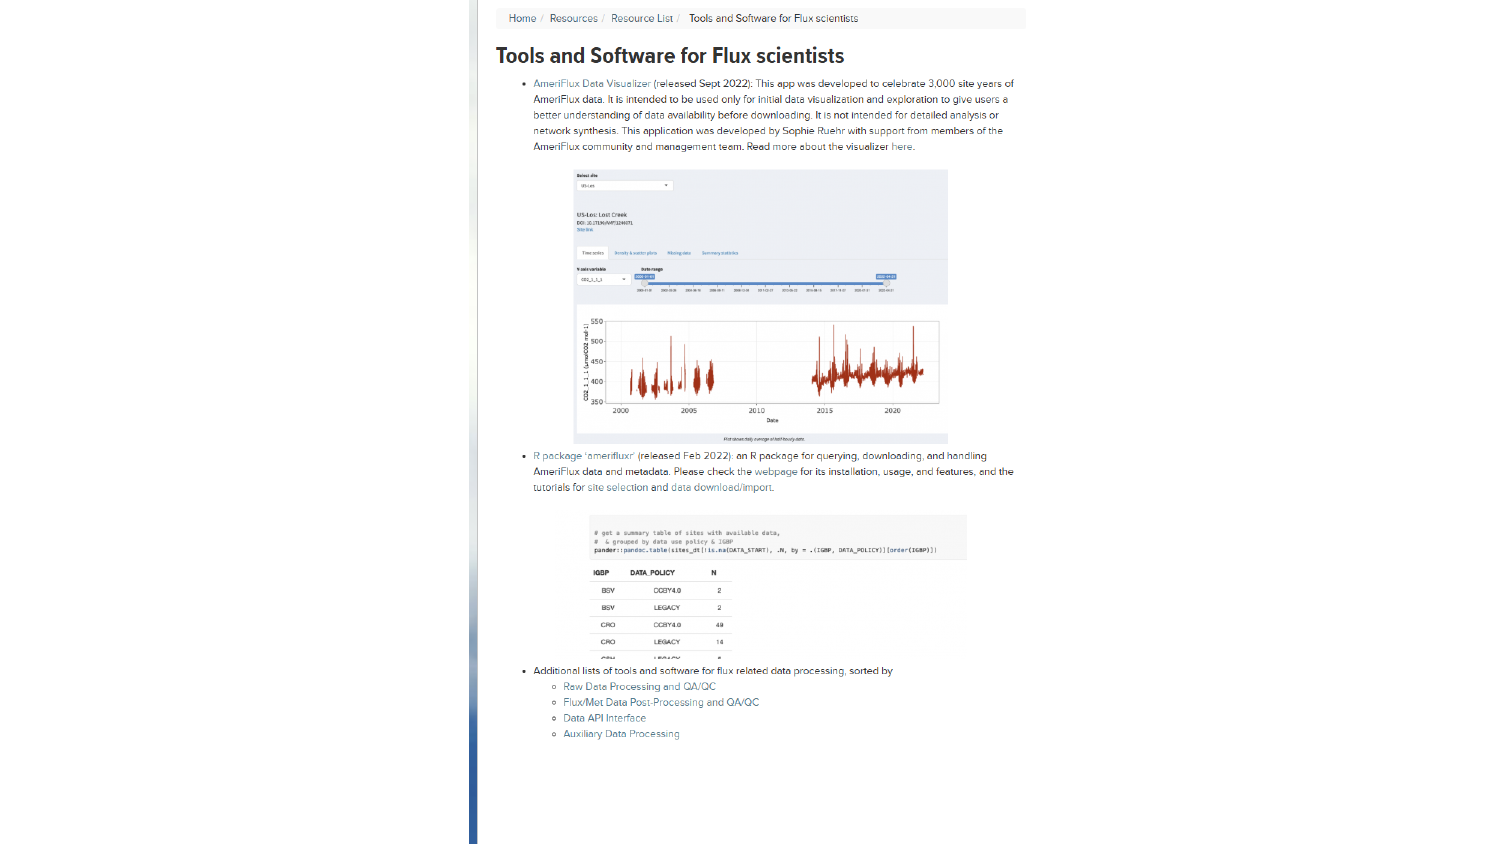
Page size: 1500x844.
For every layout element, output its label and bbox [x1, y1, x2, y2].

picture [469, 0, 1031, 844]
